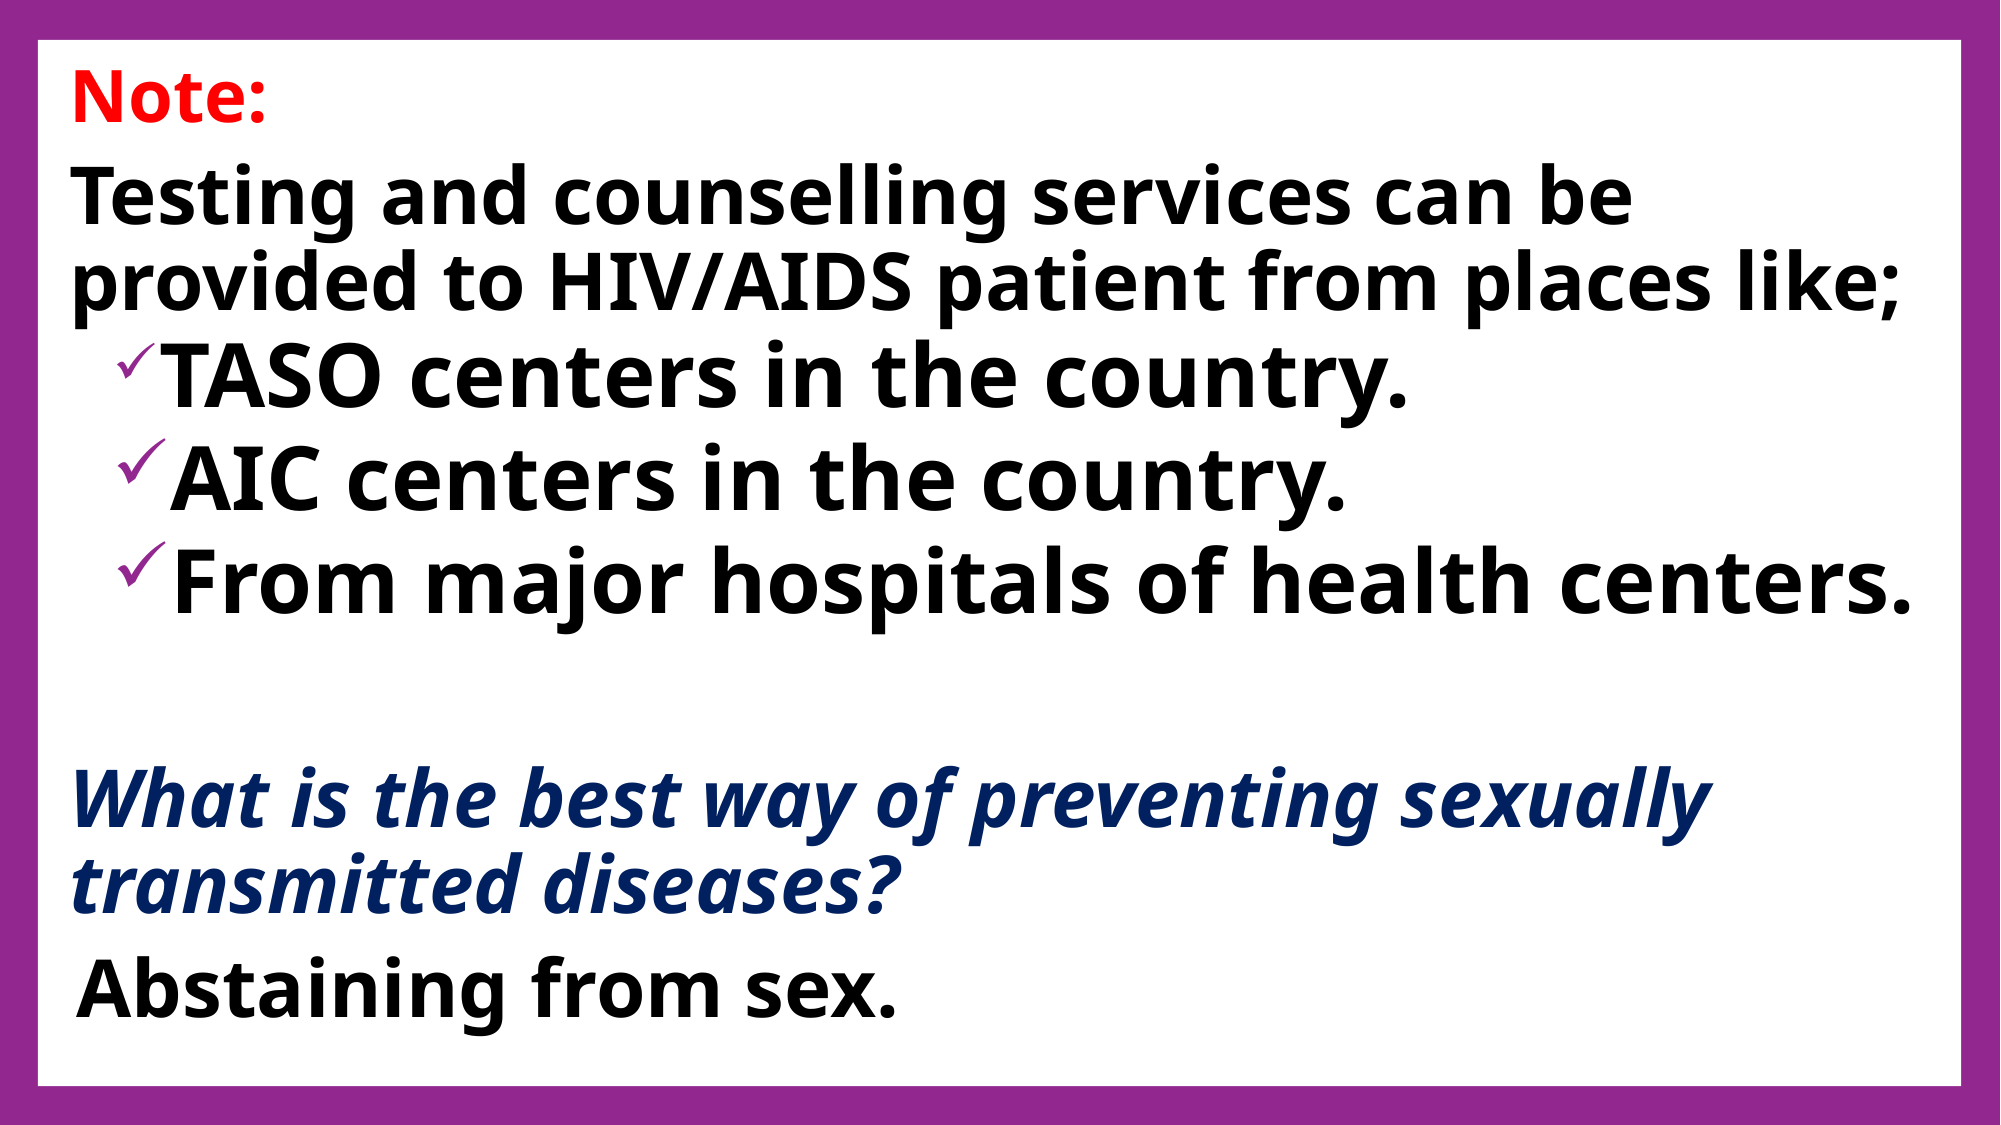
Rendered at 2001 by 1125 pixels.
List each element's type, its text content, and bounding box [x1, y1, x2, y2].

list Note: Testing and counselling services can be provided to HIV/AIDS patient from places like; TASO centers in the country. AIC centers in the country. From major hospitals of health centers. What is the best way of preventing sexually transmitted diseases? Abstaining from sex. [54, 52, 1949, 1070]
